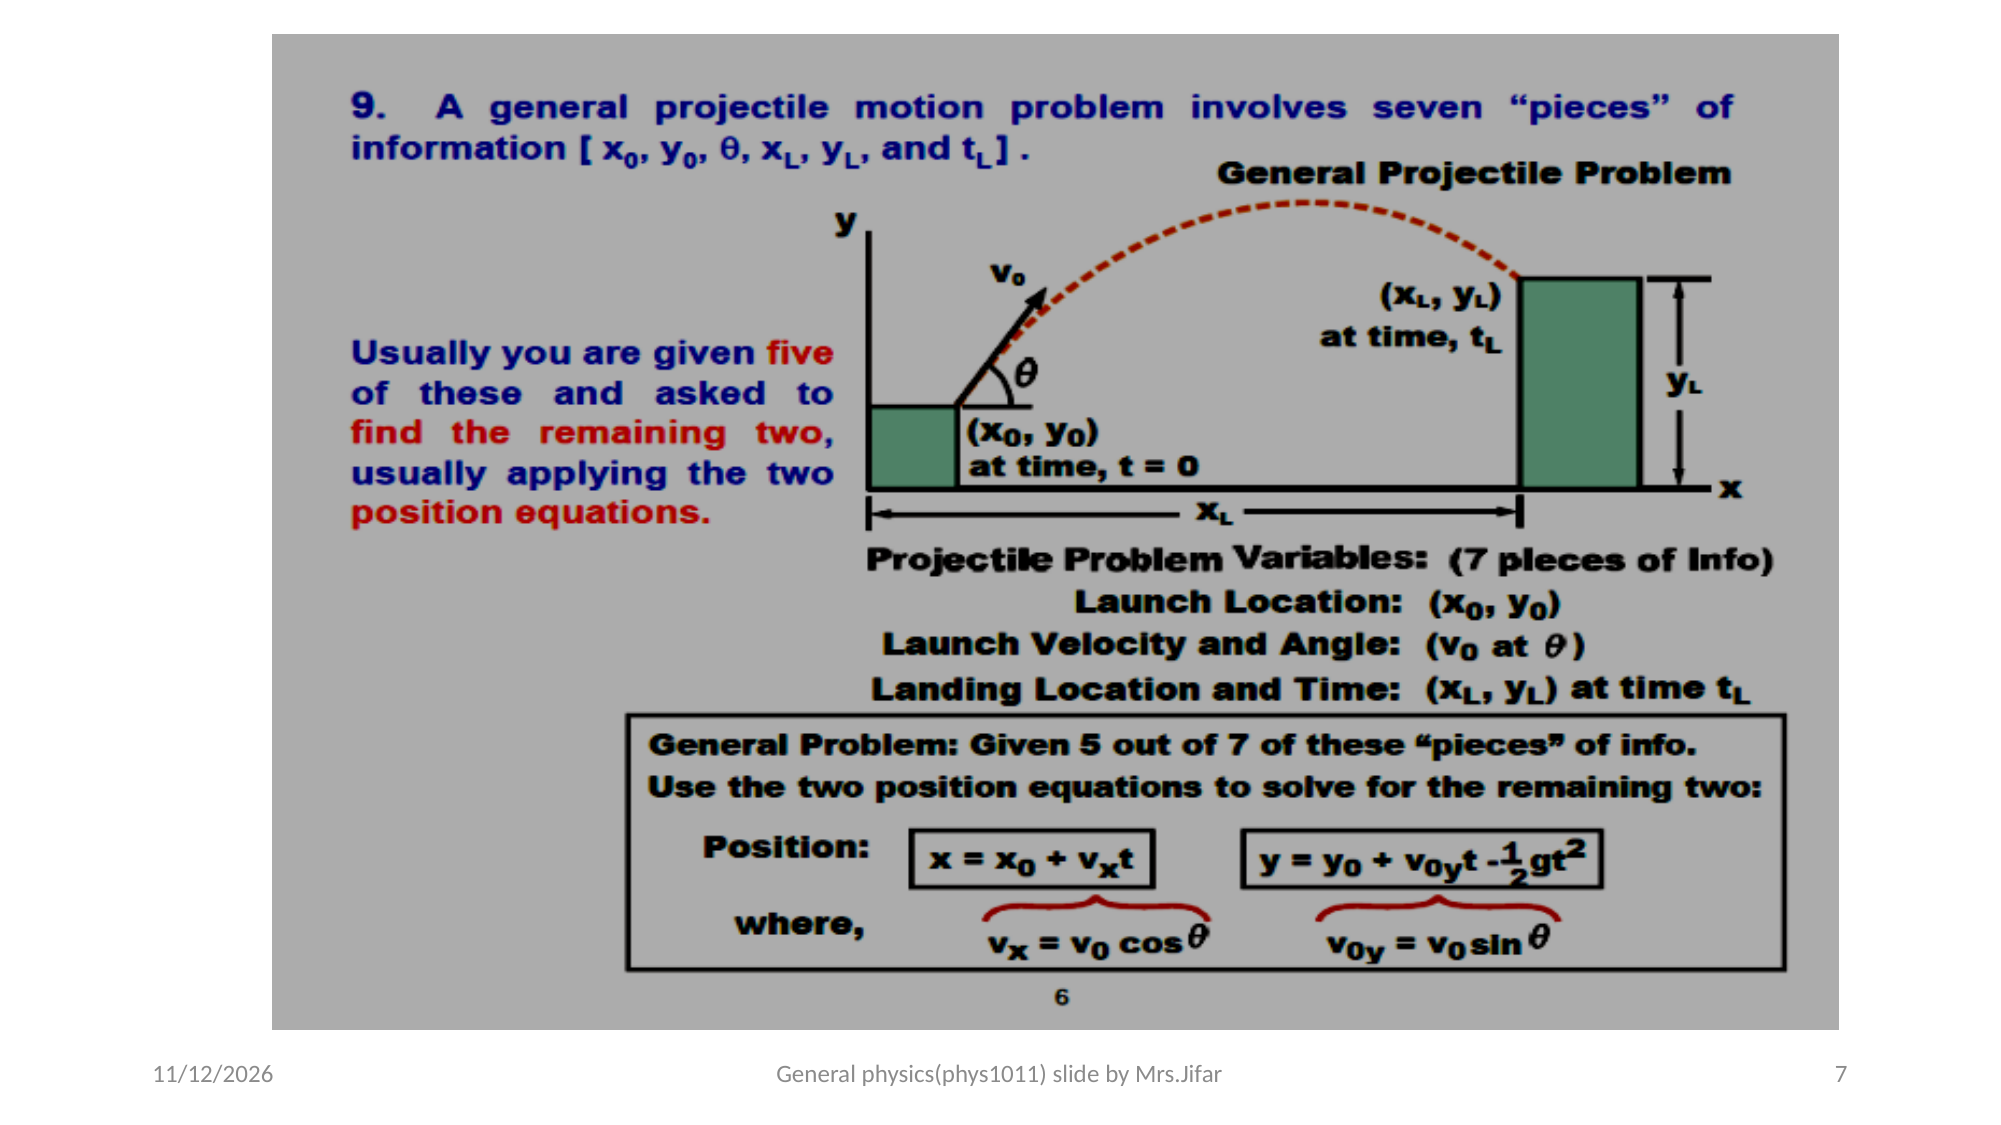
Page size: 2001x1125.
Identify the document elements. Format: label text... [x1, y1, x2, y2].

slide_number 7 [1412, 1042, 1863, 1103]
footer General physics(phys1011) slide by Mrs.Jifar [662, 1042, 1338, 1103]
picture [272, 34, 1839, 1030]
slide_number 13-Jan-20 [137, 1042, 588, 1103]
